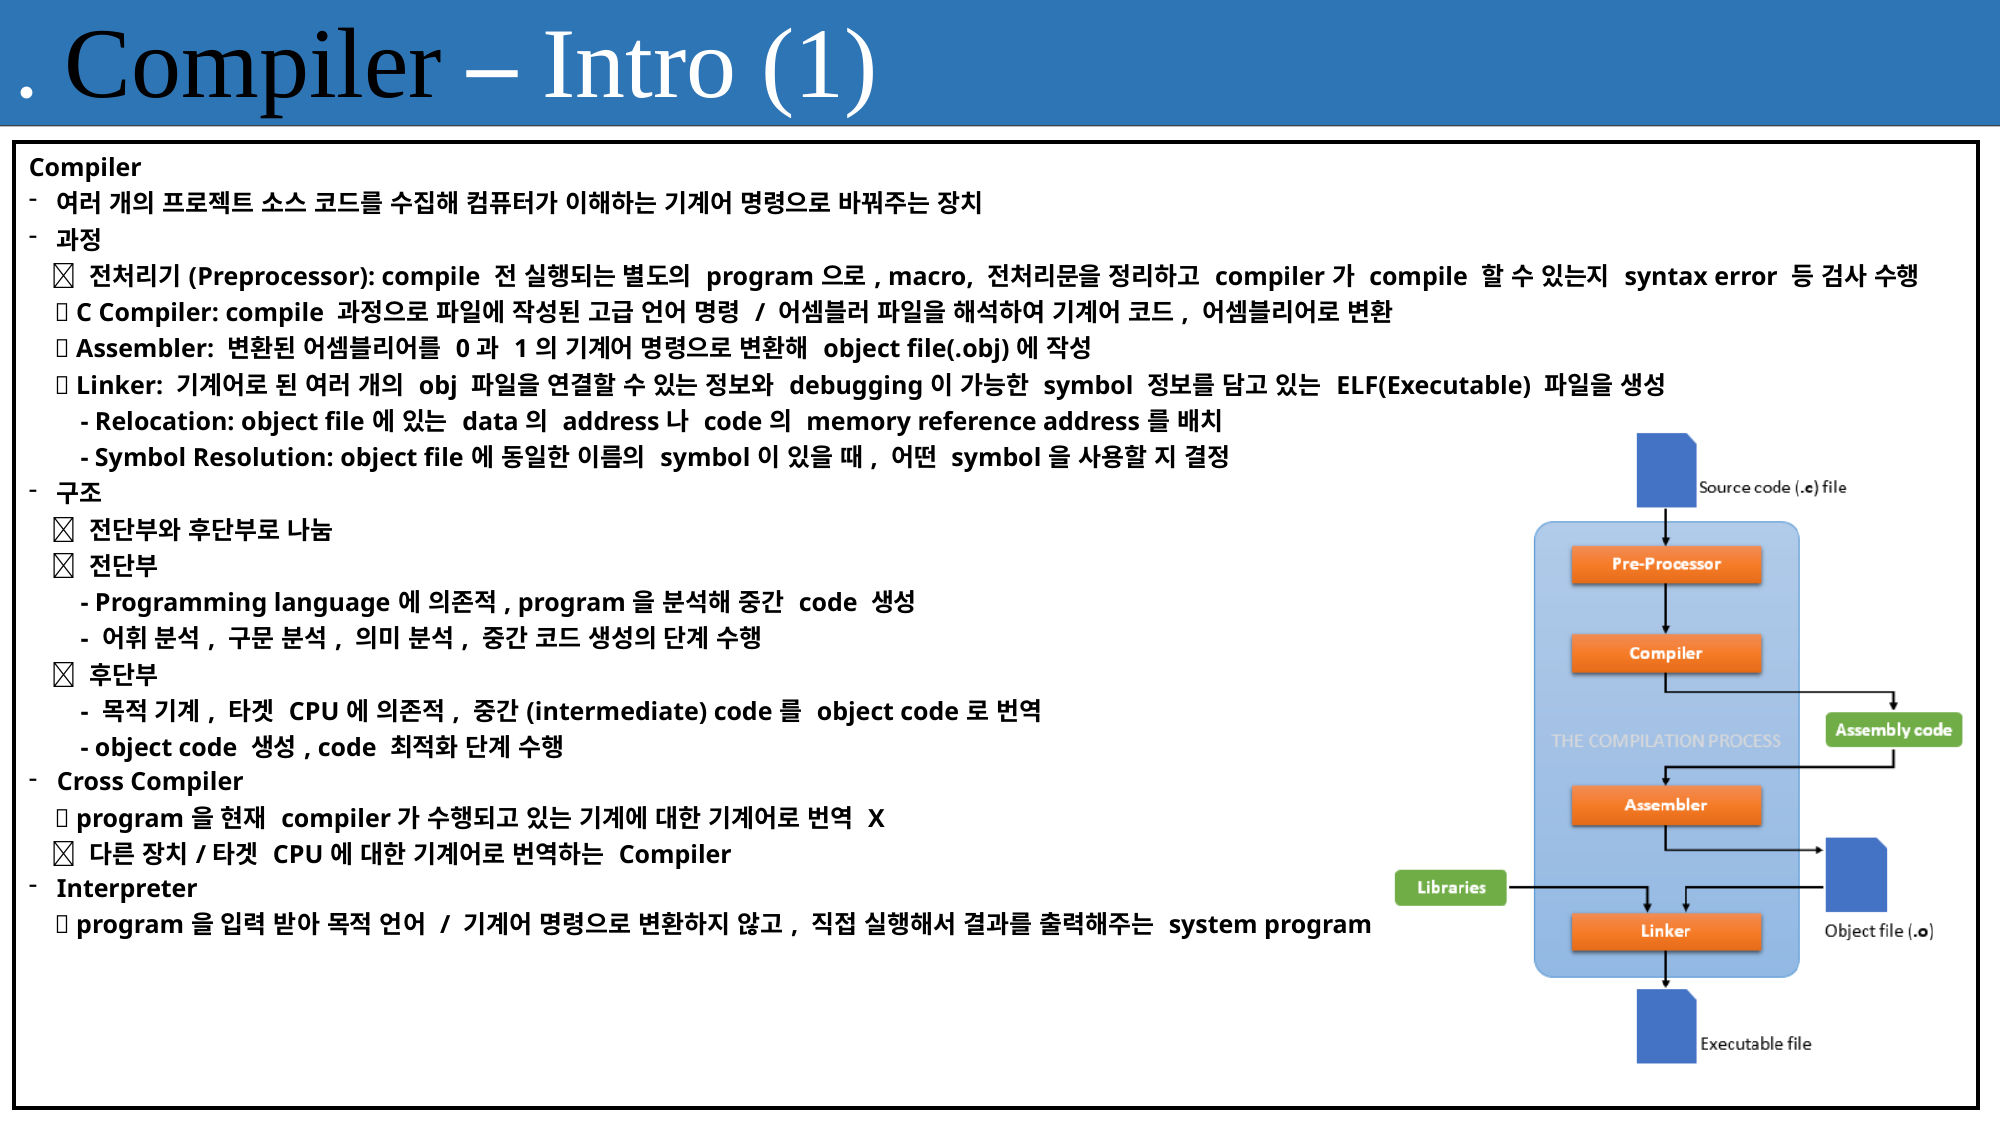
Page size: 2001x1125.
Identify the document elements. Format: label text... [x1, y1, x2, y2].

picture [1370, 423, 1978, 1075]
text_box . Compiler – Intro (1) [0, 0, 2000, 126]
table_header Compiler 여러 개의 프로젝트 소스 코드를 수집해 컴퓨터가 이해하는 기계어 명령으로 바꿔주는 장치 과정  전처리기(Preprocessor): compile 전 실행되는 별도의 program으로, macro, 전처리문을 정리하고 compiler가 compile 할 수 있는지 syntax error 등 검사 수행  C Compiler: compile 과정으로 파일에 작성된 고급 언어 명령 / 어셈블러 파일을 해석하여 기계어 코드, 어셈블리어로 변환  Assembler: 변환된 어셈블리어를 0과 1의 기계어 명령으로 변환해 object file(.obj)에 작성  Linker: 기계어로 된 여러 개의 obj 파일을 연결할 수 있는 정보와 debugging이 가능한 symbol 정보를 담고 있는 ELF(Executable) 파일을 생성 - Relocation: object file에 있는 data의 address나 code의 memory reference address를 배치 - Symbol Resolution: object file에 동일한 이름의 symbol이 있을 때, 어떤 symbol을 사용할 지 결정 구조  전단부와 후단부로 나눔  전단부 - Programming language에 의존적, program을 분석해 중간 code 생성 - 어휘 분석, 구문 분석, 의미 분석, 중간 코드 생성의 단계 수행  후단부 - 목적 기계, 타겟 CPU에 의존적, 중간(intermediate) code를 object code로 번역 - object code 생성, code 최적화 단계 수행 Cross Compiler  program을 현재 compiler가 수행되고 있는 기계에 대한 기계어로 번역 X  다른 장치/타겟 CPU에 대한 기계어로 번역하는 Compiler Interpreter  program을 입력 받아 목적 언어 / 기계어 명령으로 변환하지 않고, 직접 실행해서 결과를 출력해주는 system program [16, 144, 1976, 1106]
